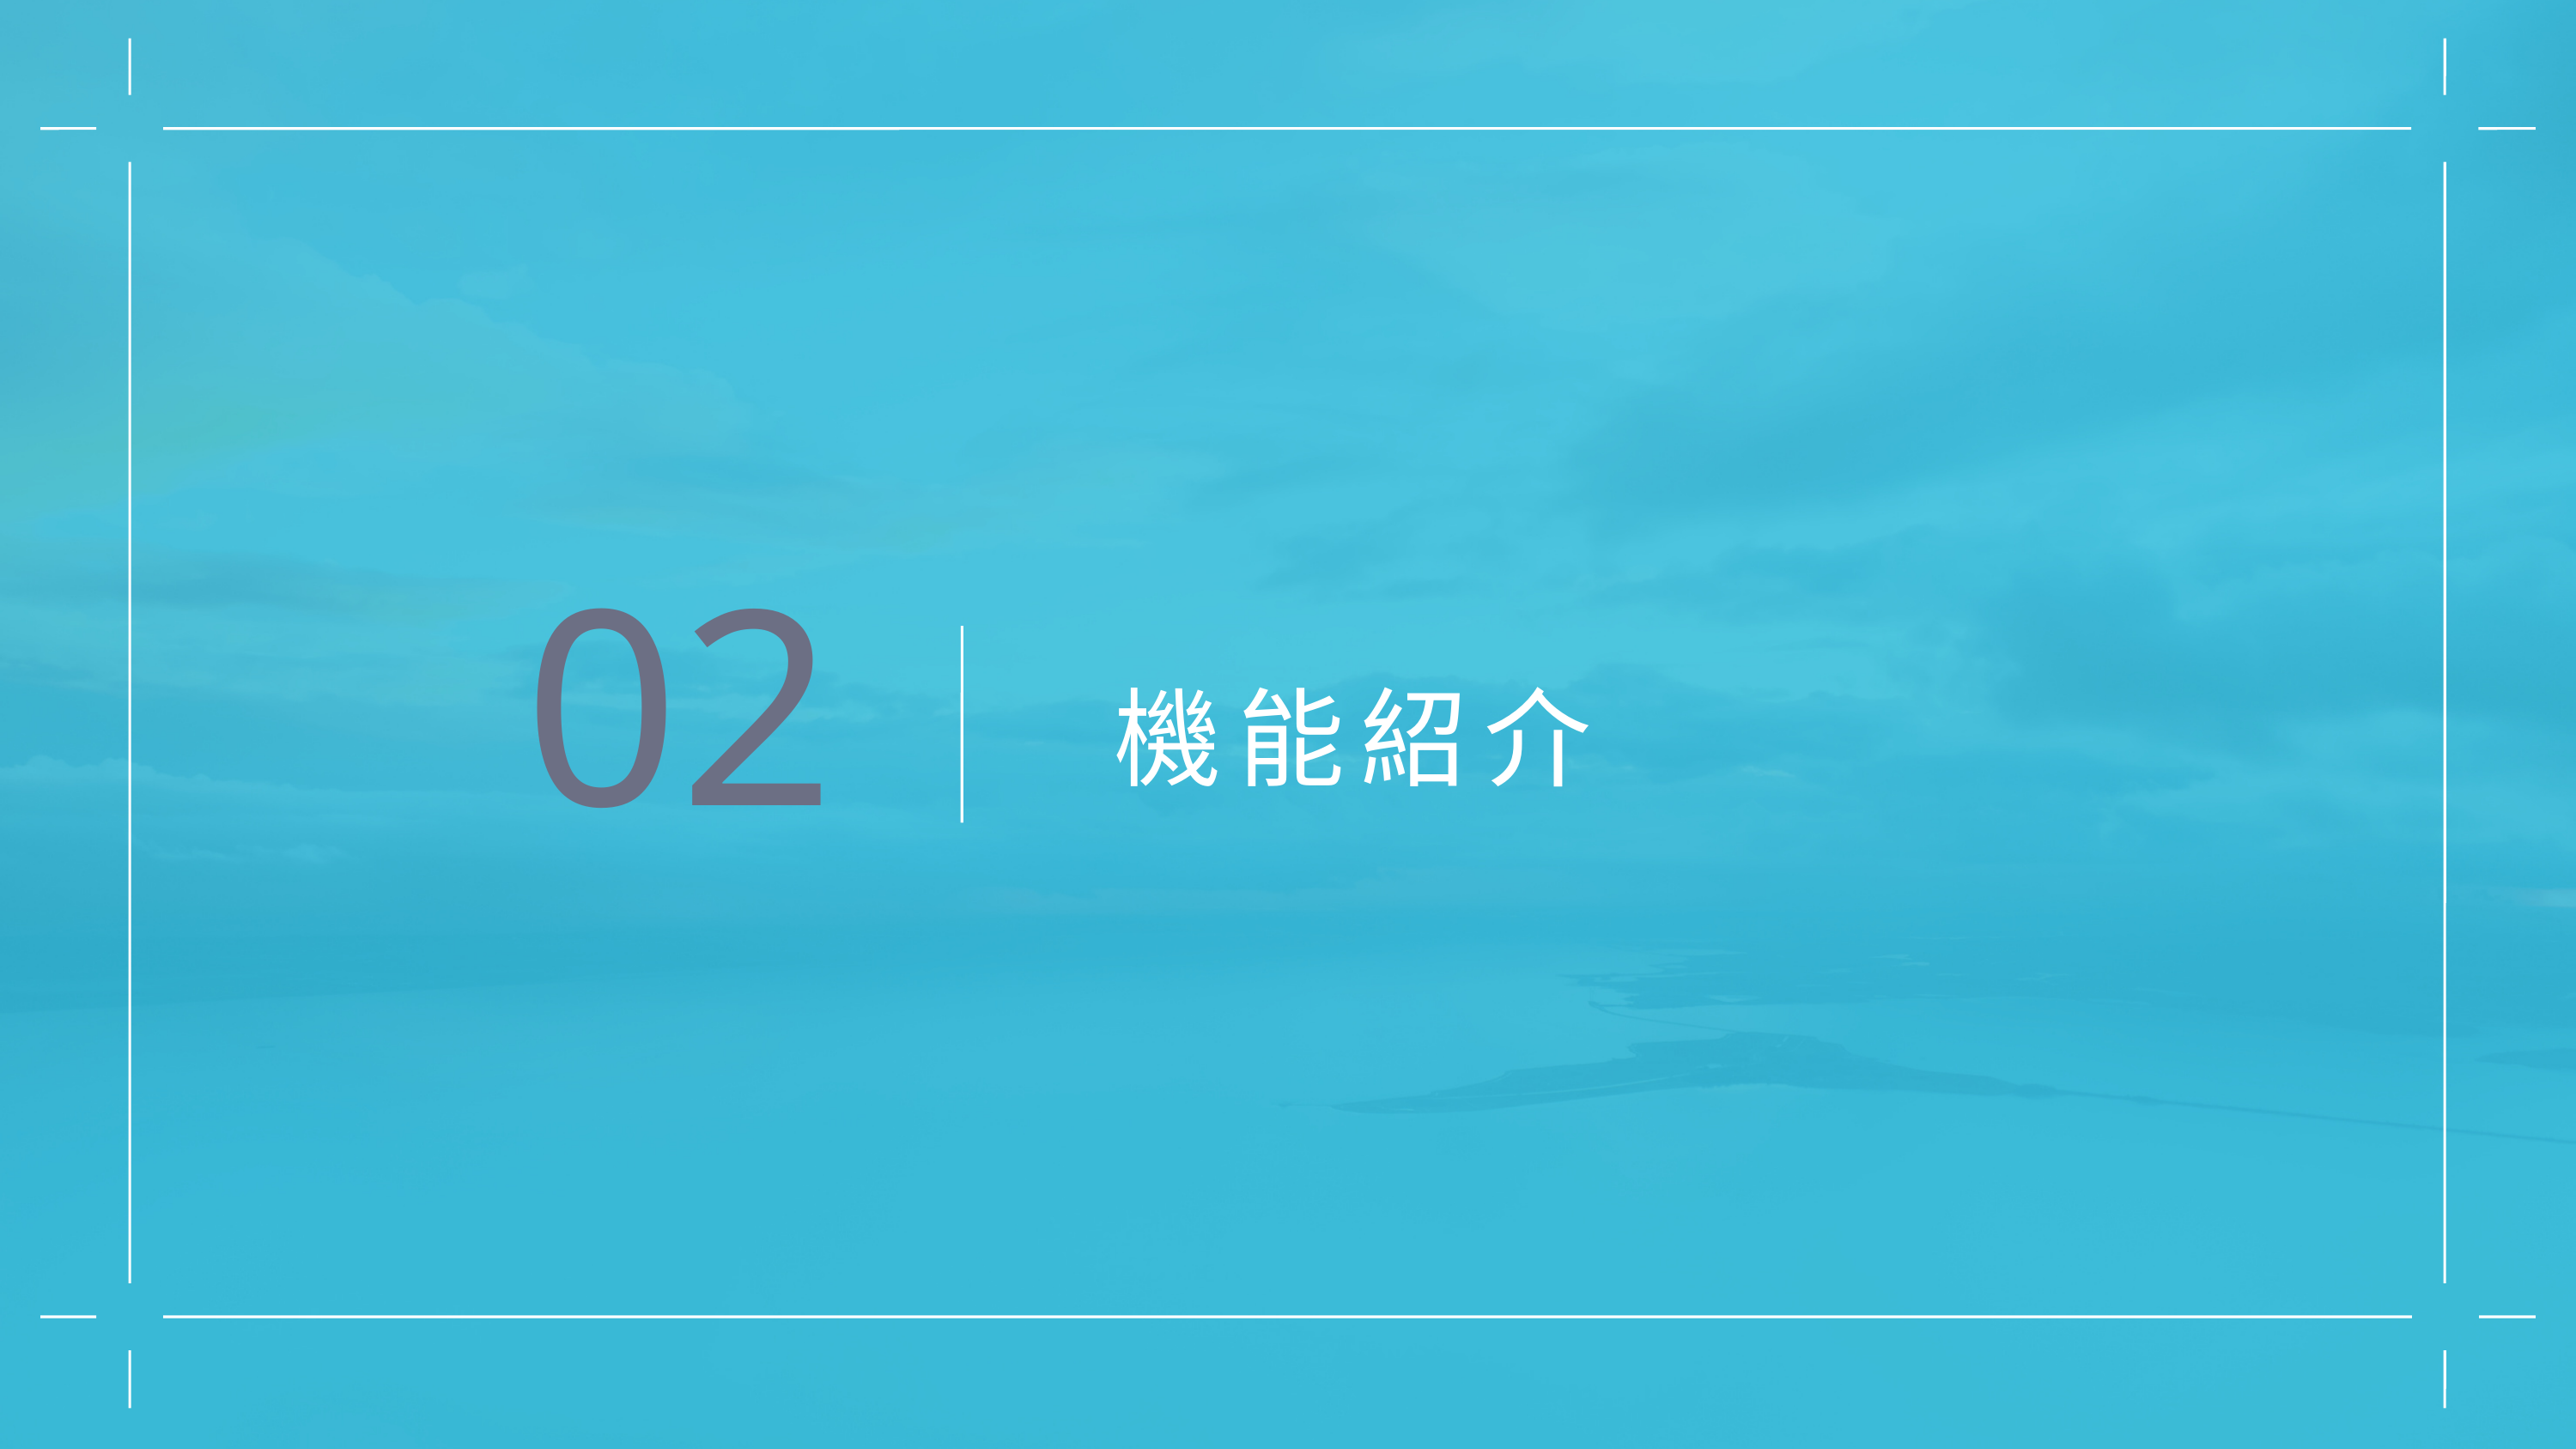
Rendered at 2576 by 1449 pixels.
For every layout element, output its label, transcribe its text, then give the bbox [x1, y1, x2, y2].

text_box [0, 0, 2576, 1449]
text_box 機能紹介 [1114, 627, 2165, 800]
text_box 02 [524, 479, 908, 861]
